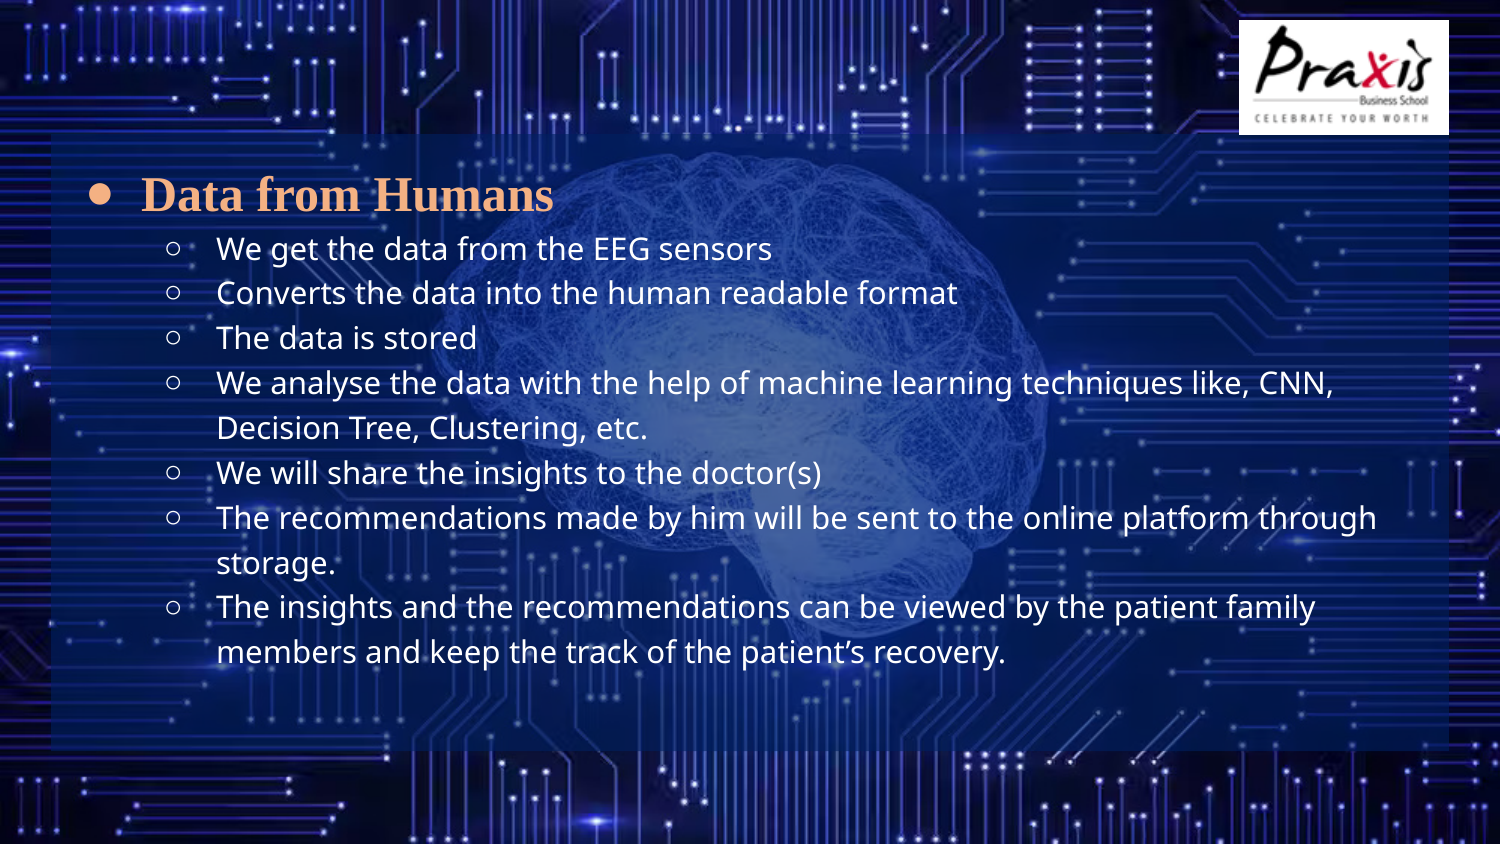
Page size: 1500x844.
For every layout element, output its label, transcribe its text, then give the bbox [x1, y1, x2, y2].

picture [0, 0, 1500, 844]
list Data from Humans We get the data from the EEG sensors Converts the data into the human readable format The data is stored We analyse the data with the help of machine learning techniques like, CNN, Decision Tree, Clustering, etc. We will share the insights to the doctor(s) The recommendations made by him will be sent to the online platform through storage. The insights and the recommendations can be viewed by the patient family members and keep the track of the patient’s recovery. [51, 134, 1449, 752]
text_box [373, 391, 1125, 452]
